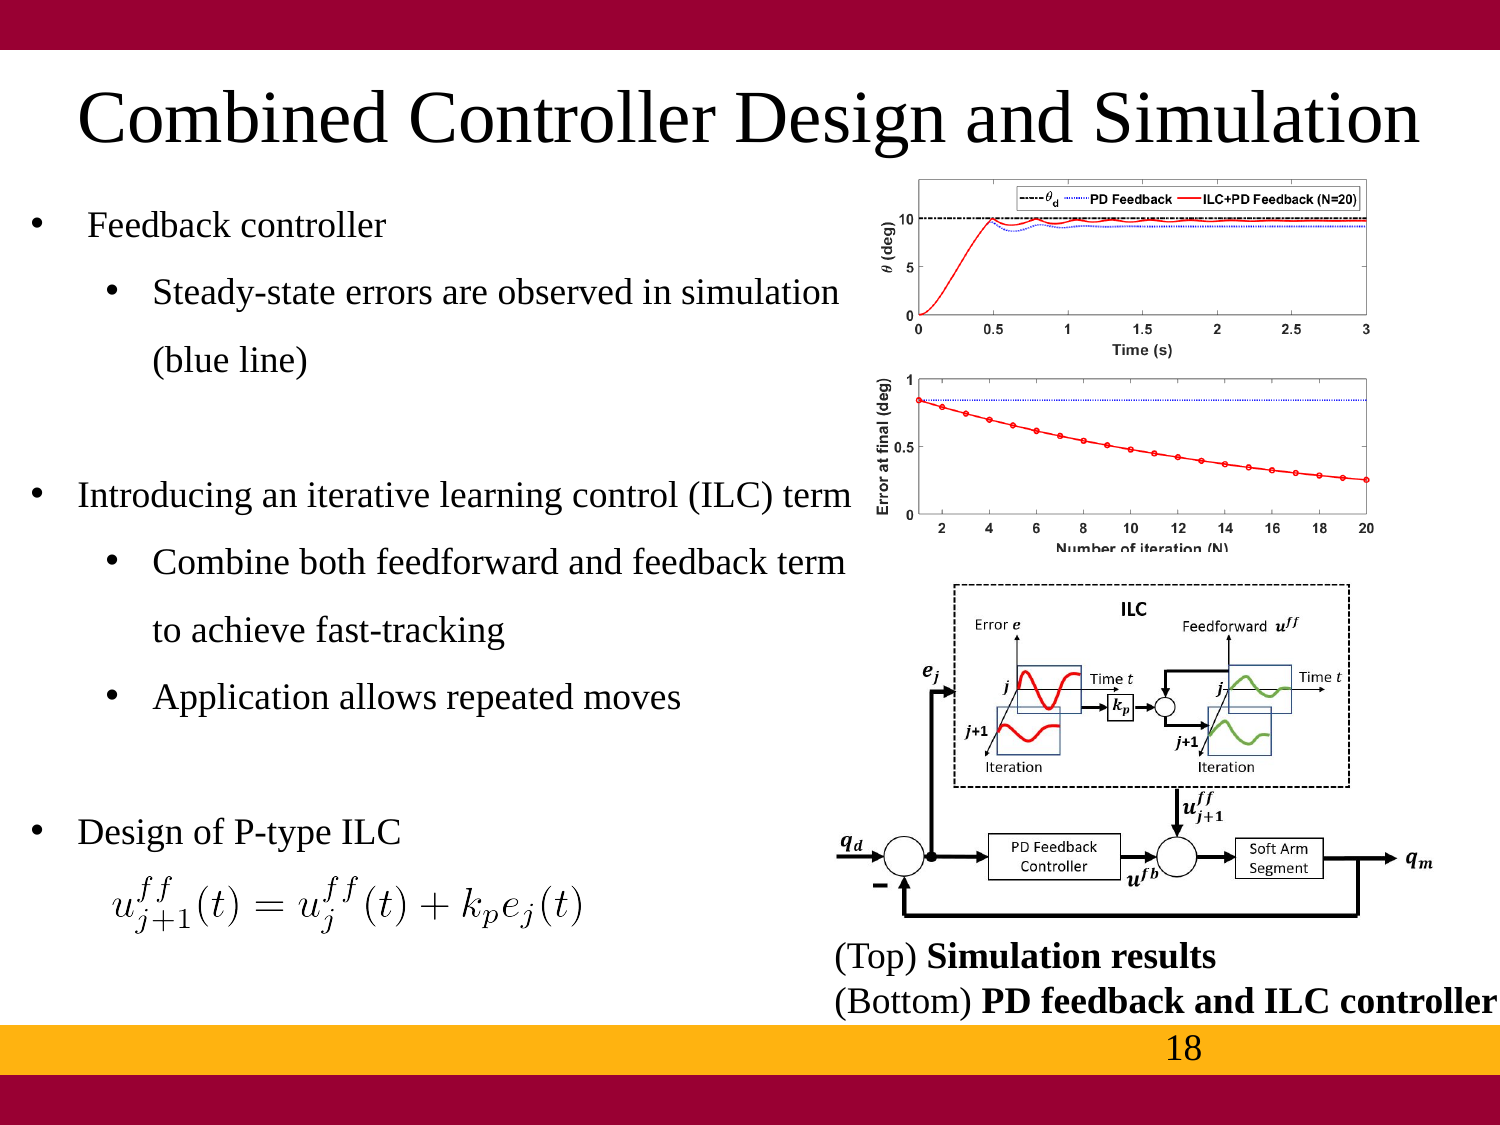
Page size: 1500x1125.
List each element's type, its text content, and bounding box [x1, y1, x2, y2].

picture [819, 148, 1445, 950]
title Combined Controller Design and Simulation [0, 49, 1500, 176]
slide_number 18 [1149, 1029, 1500, 1076]
text_box (Top) Simulation results (Bottom) PD feedback and ILC controller [819, 923, 1500, 1029]
text_box Feedback controller Steady-state errors are observed in simulation (blue line) Introducing an iterative learning control (ILC) term Combine both feedforward and feedback term to achieve fast-tracking Application allows repeated moves Design of P-type ILC [0, 169, 838, 860]
picture [111, 875, 581, 934]
